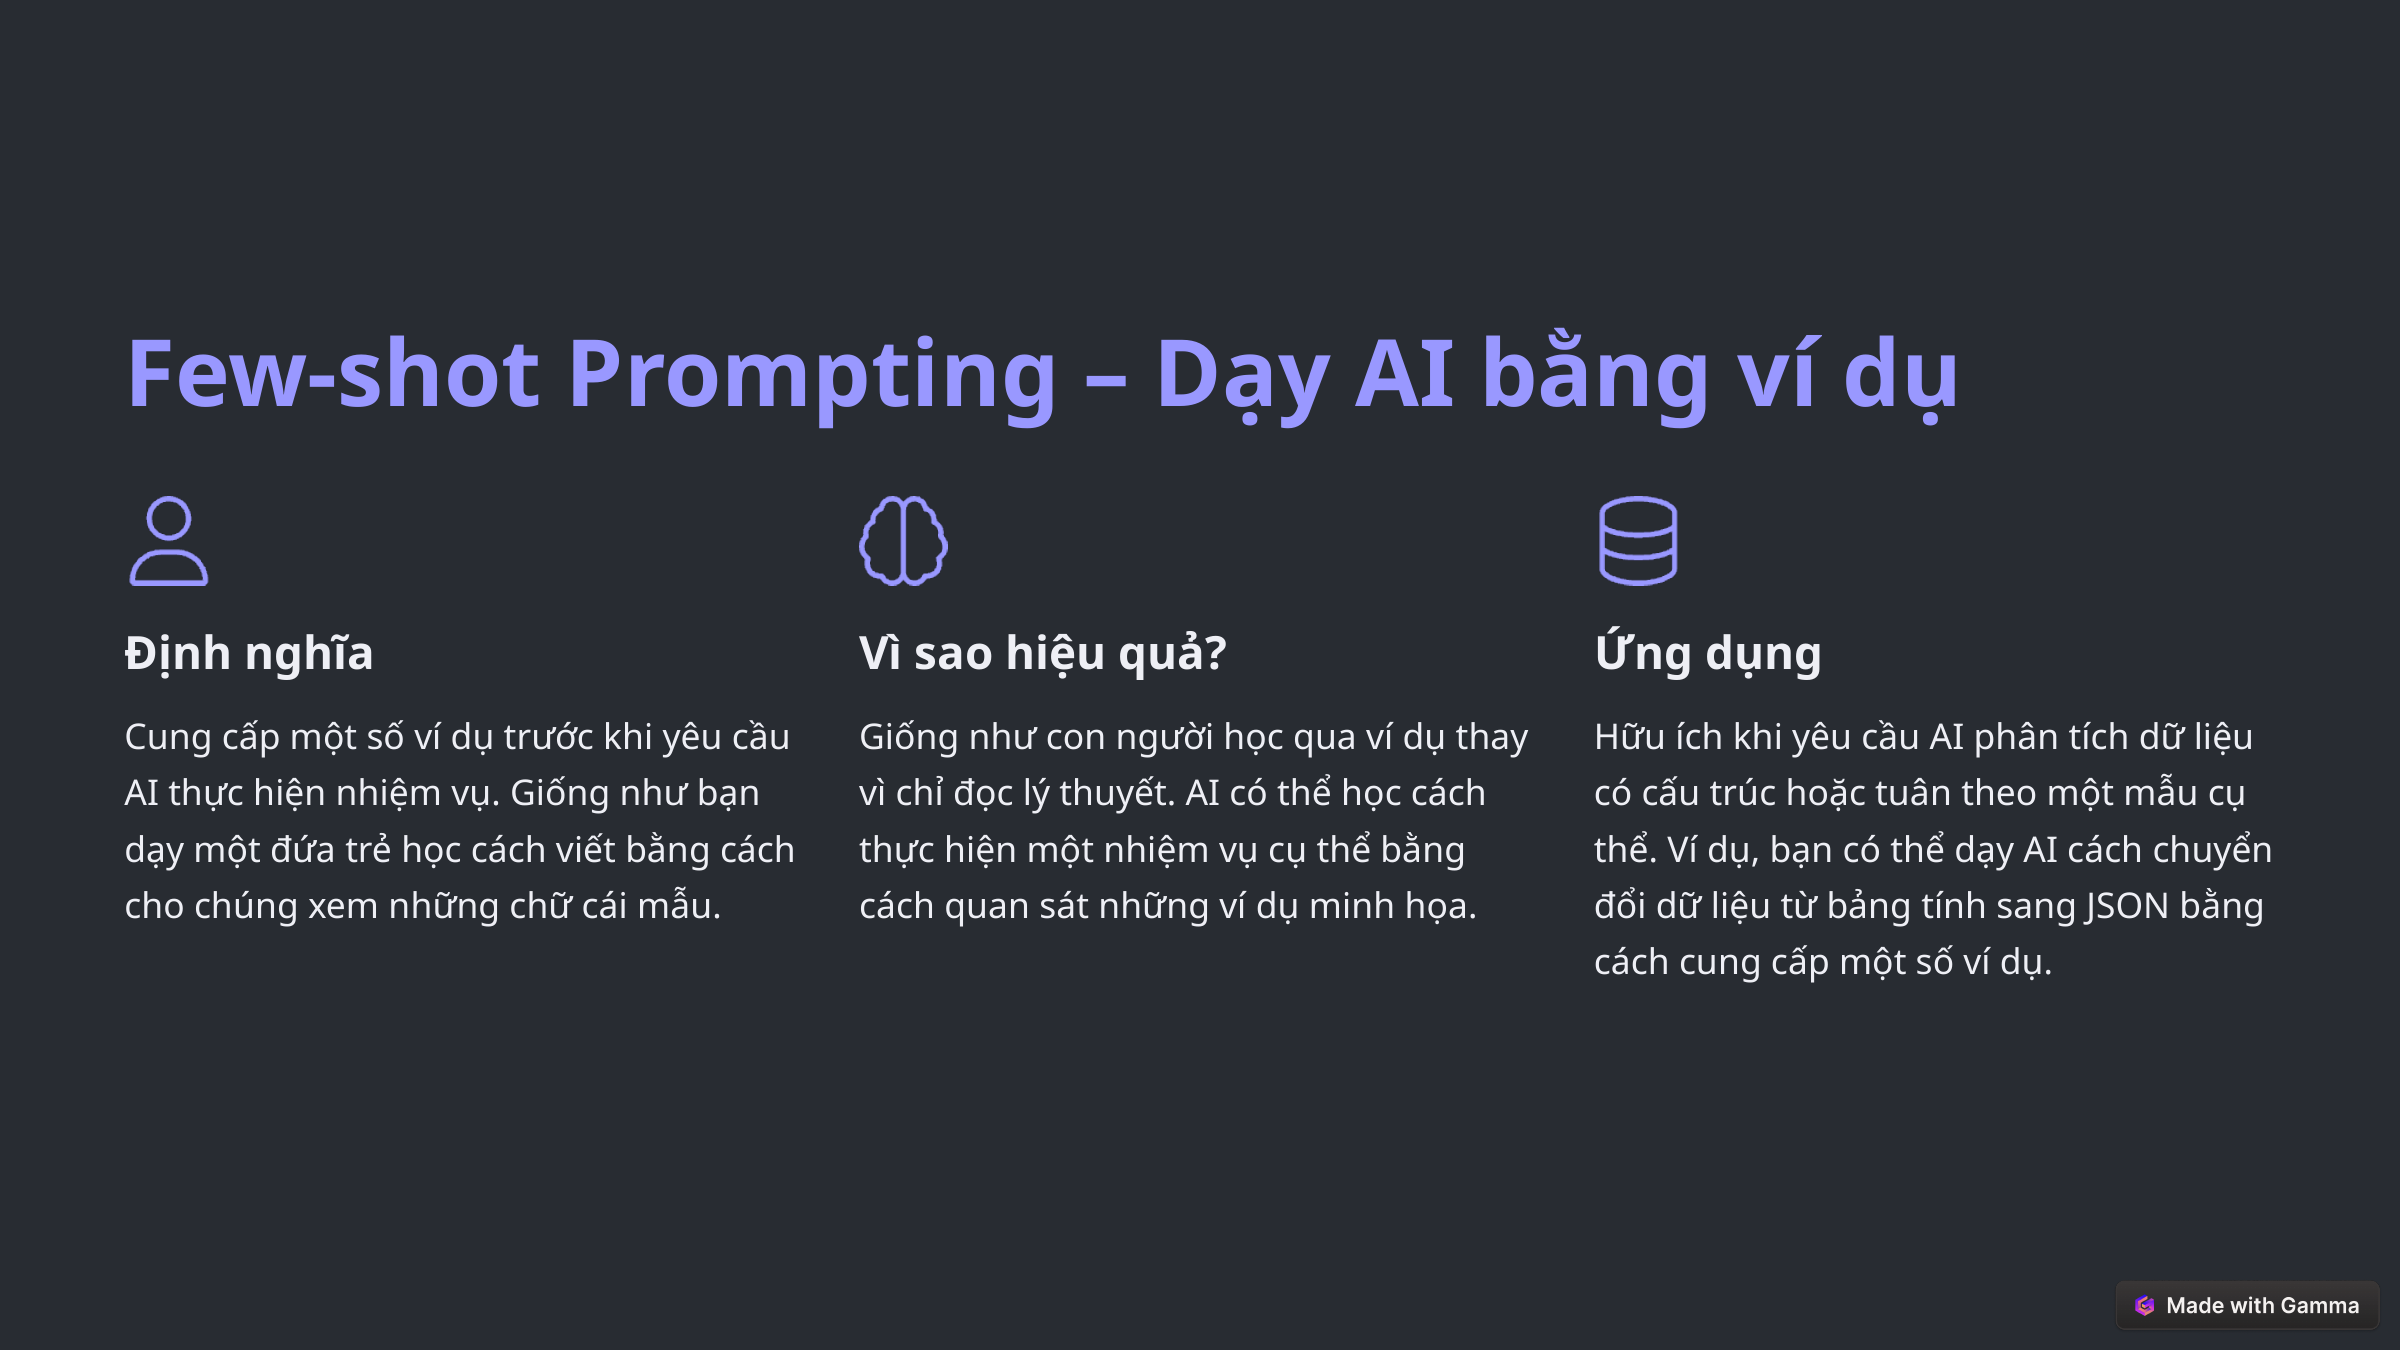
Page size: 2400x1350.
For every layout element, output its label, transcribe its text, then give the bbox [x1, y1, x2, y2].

picture [124, 496, 214, 586]
text_box Định nghĩa [124, 620, 592, 680]
text_box Cung cấp một số ví dụ trước khi yêu cầu AI thực hiện nhiệm vụ. Giống như bạn dạy một đứa trẻ học cách viết bằng cách cho chúng xem những chữ cái mẫu. [124, 700, 806, 985]
picture [2106, 1271, 2389, 1339]
text_box Ứng dụng [1594, 620, 2062, 680]
text_box Few-shot Prompting – Dạy AI bằng ví dụ [124, 308, 1744, 426]
text_box Vì sao hiệu quả? [859, 620, 1327, 680]
picture [859, 496, 948, 586]
picture [1593, 496, 1683, 586]
text_box Giống như con người học qua ví dụ thay vì chỉ đọc lý thuyết. AI có thể học cách thực hiện một nhiệm vụ cụ thể bằng cách quan sát những ví dụ minh họa. [859, 700, 1541, 985]
text_box Hữu ích khi yêu cầu AI phân tích dữ liệu có cấu trúc hoặc tuân theo một mẫu cụ thể. Ví dụ, bạn có thể dạy AI cách chuyển đổi dữ liệu từ bảng tính sang JSON bằng cách cung cấp một số ví dụ. [1594, 700, 2276, 1042]
